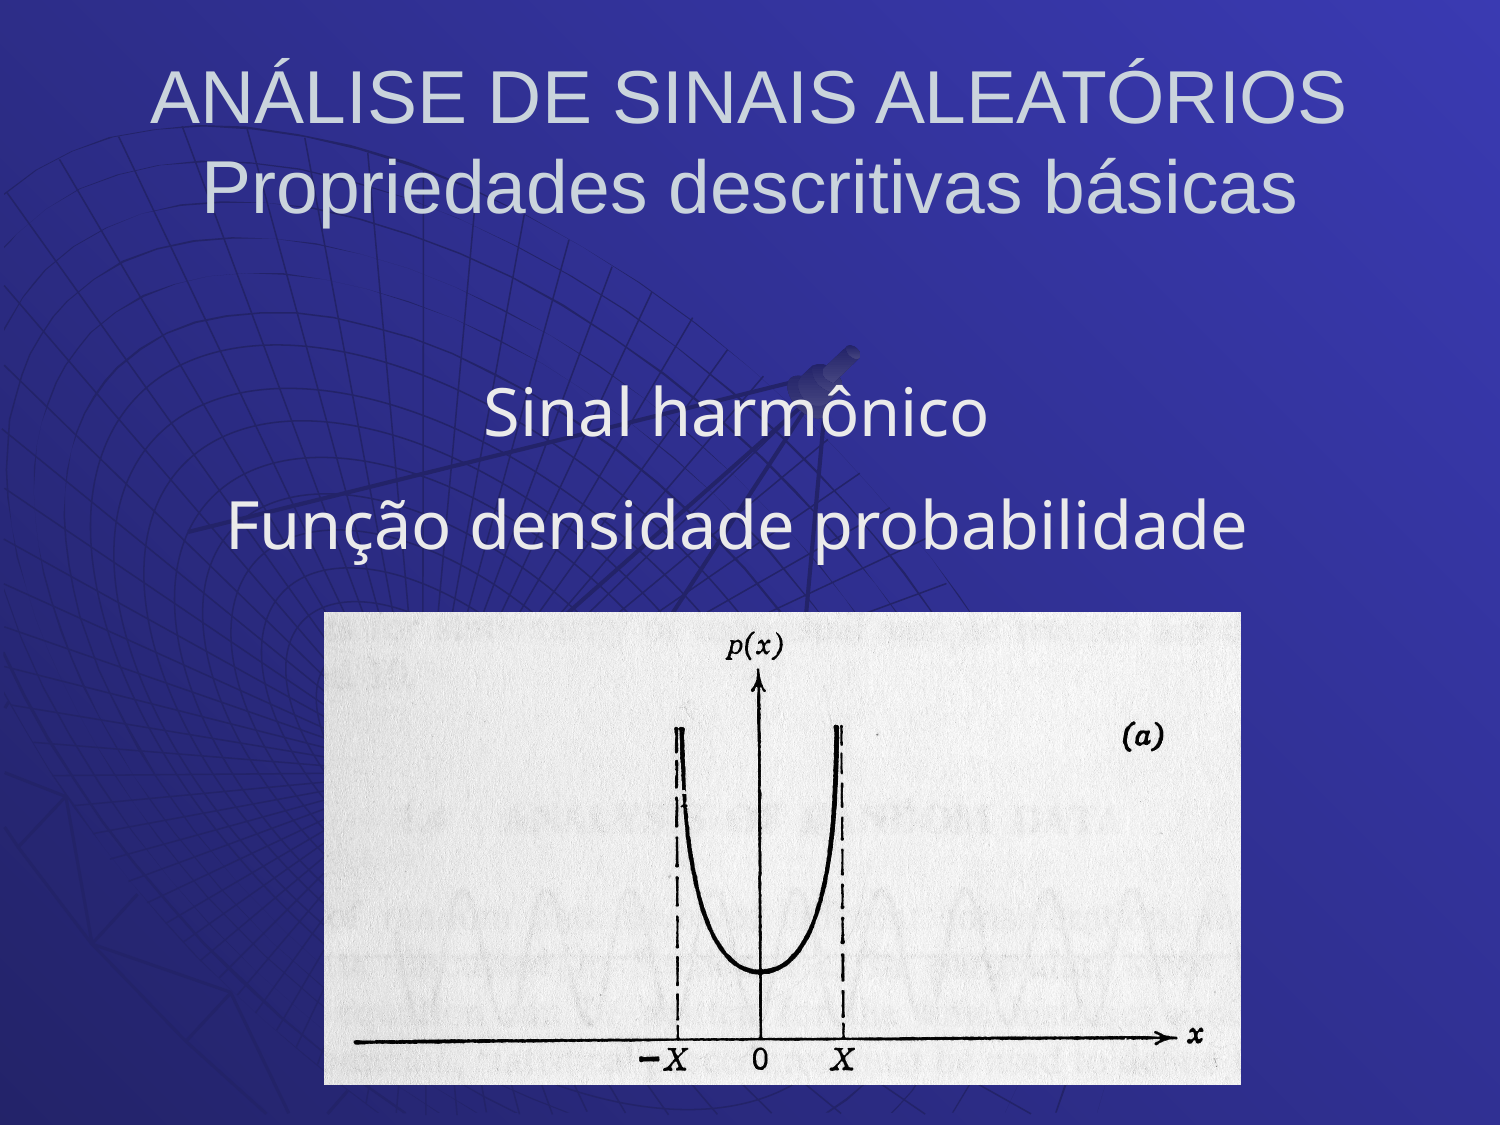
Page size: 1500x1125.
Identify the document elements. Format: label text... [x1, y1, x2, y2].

title ANÁLISE DE SINAIS ALEATÓRIOS Propriedades descritivas básicas [75, 45, 1425, 233]
text_box Sinal harmônico Função densidade probabilidade [99, 362, 1375, 571]
picture [324, 612, 1242, 1085]
